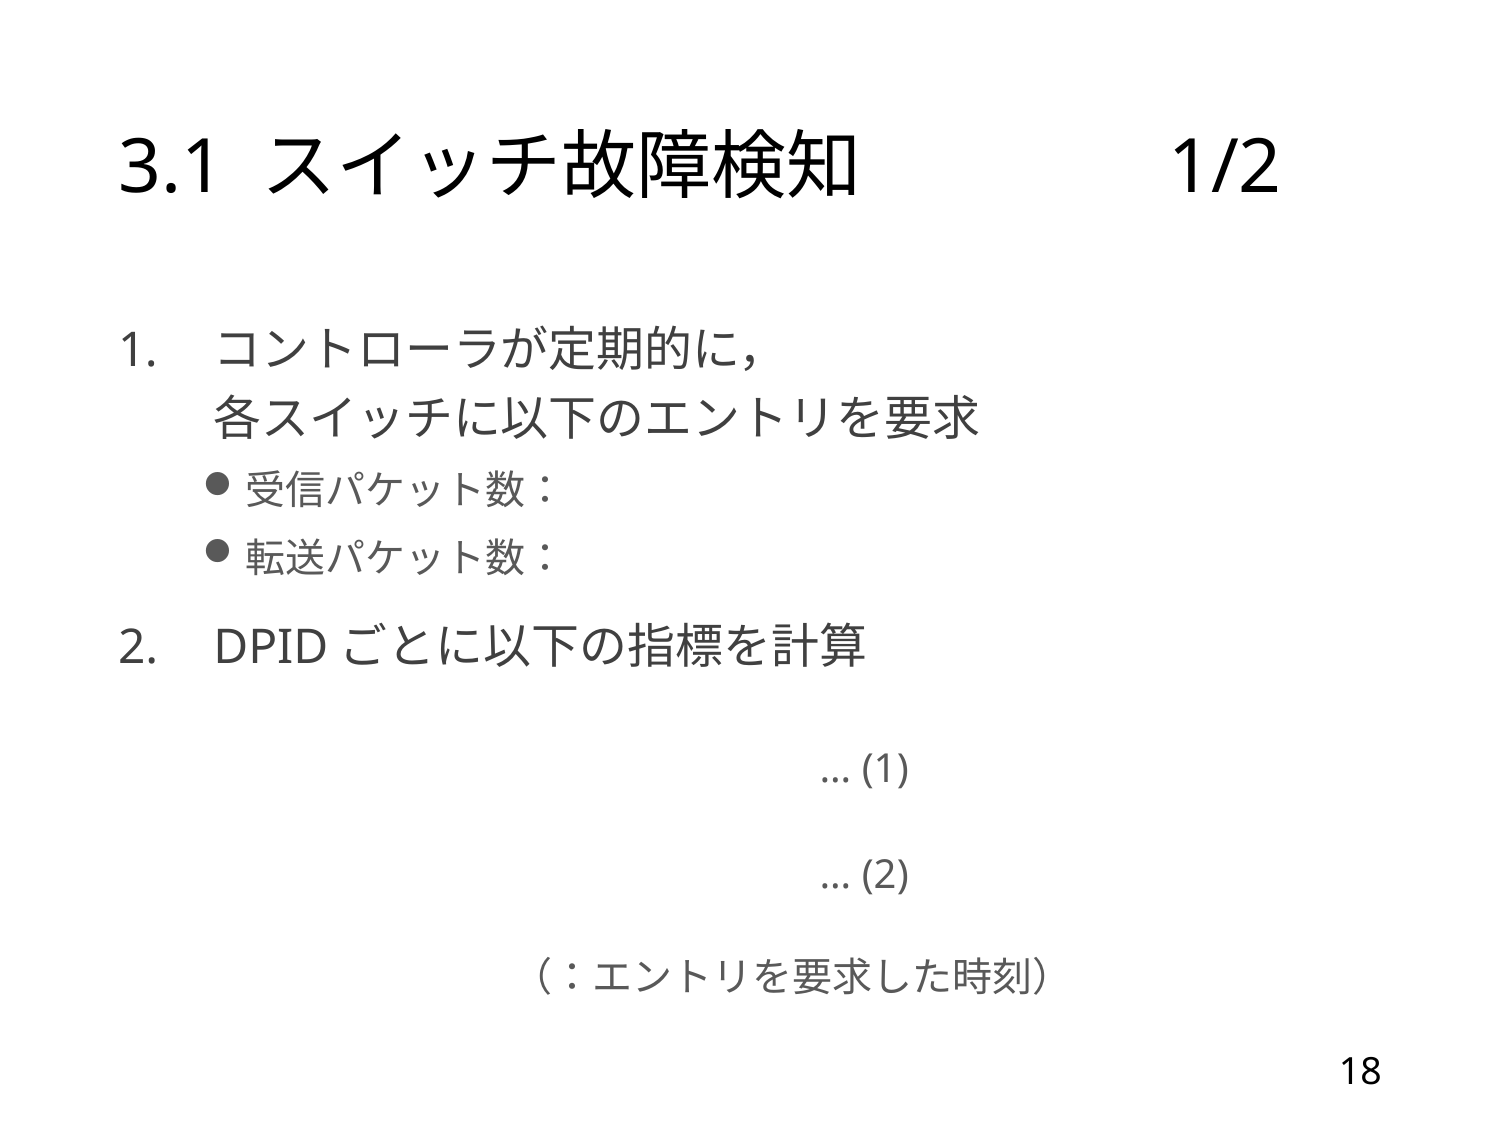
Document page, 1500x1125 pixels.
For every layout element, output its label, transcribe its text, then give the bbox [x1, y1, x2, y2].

slide_number 18 [1059, 1042, 1397, 1103]
title 3.1 スイッチ故障検知 1/2 [103, 59, 1397, 278]
